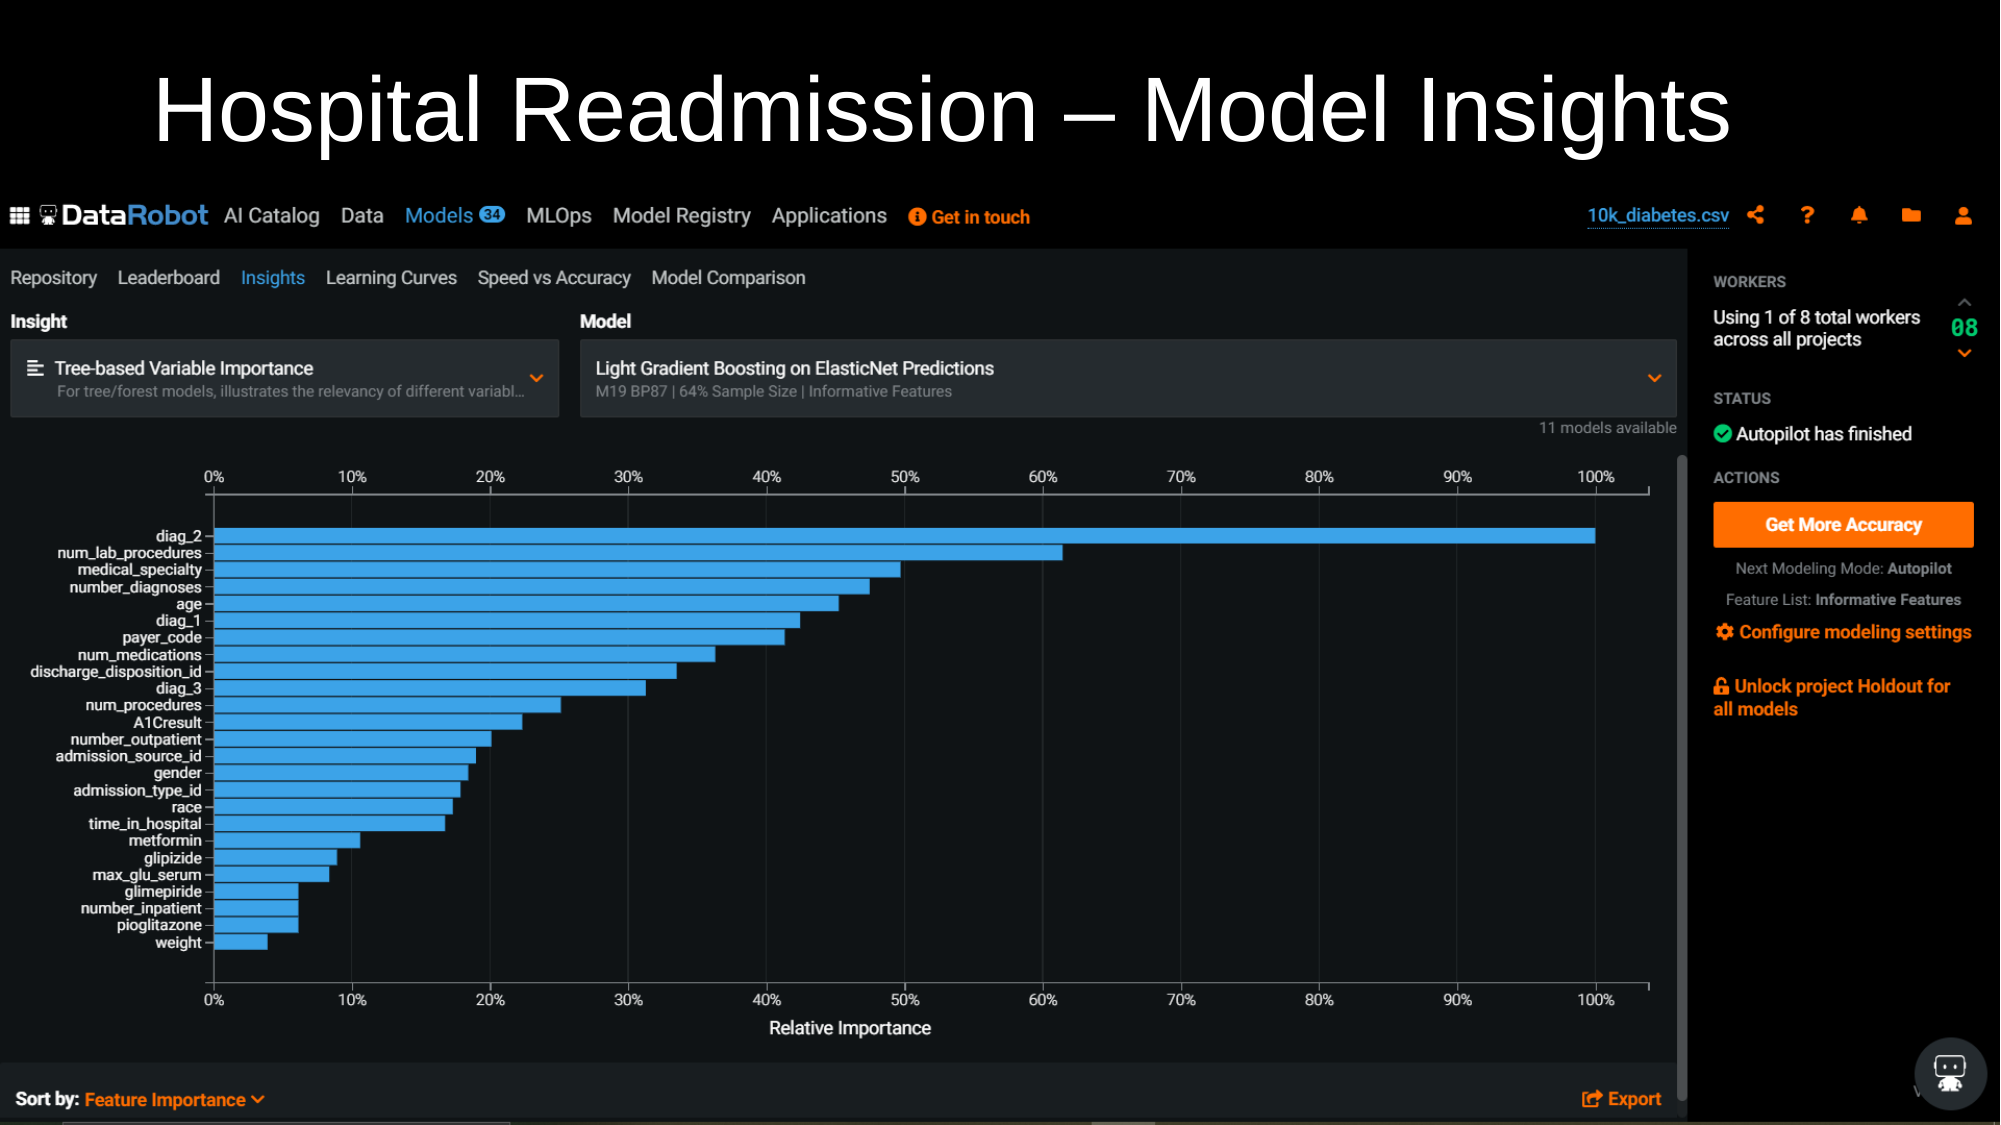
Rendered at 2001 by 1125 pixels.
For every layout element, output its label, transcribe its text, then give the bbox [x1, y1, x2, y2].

title Hospital Readmission – Model Insights [137, 3, 1863, 183]
picture [0, 183, 2000, 1125]
